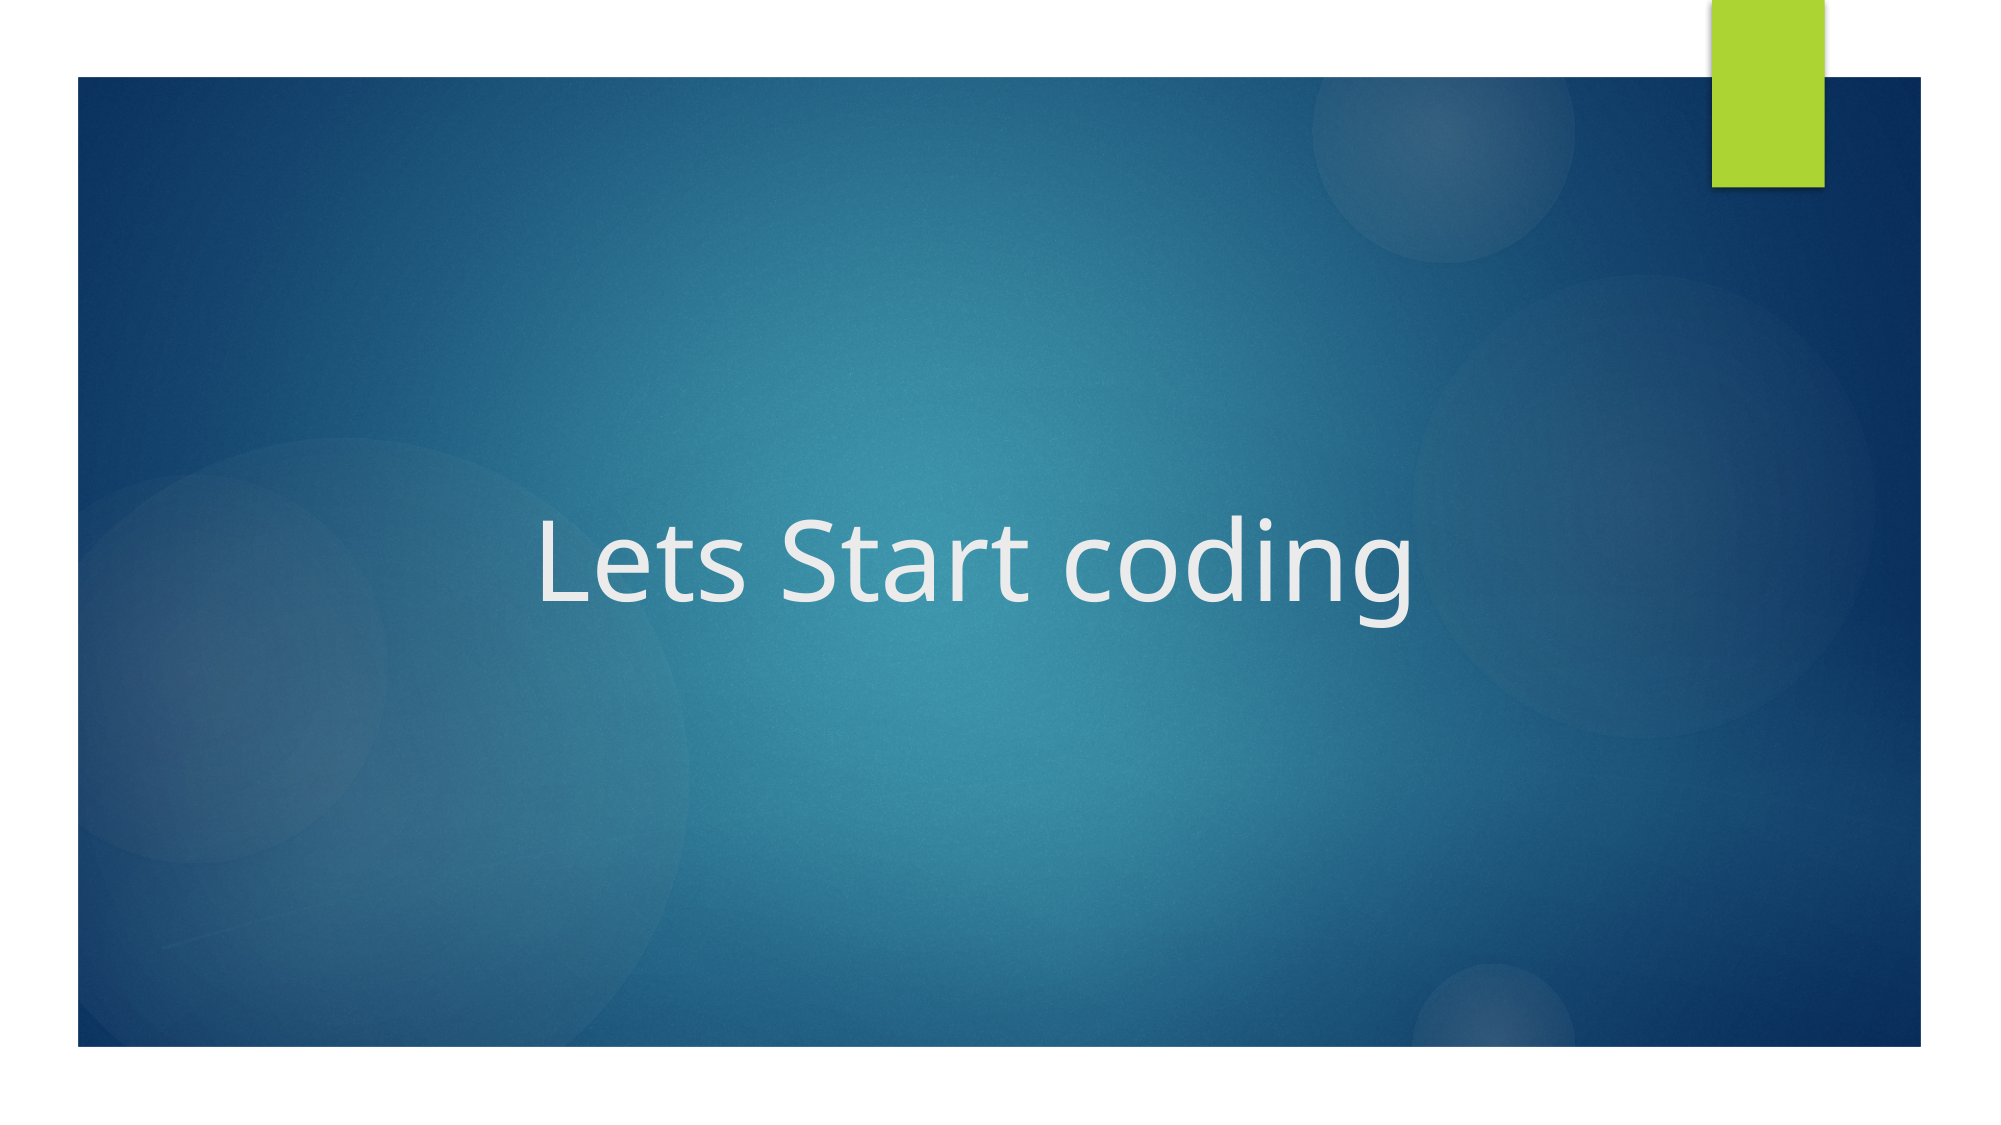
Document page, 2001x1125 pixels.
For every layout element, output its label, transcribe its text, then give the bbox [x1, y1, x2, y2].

title Lets Start coding [517, 327, 1462, 767]
